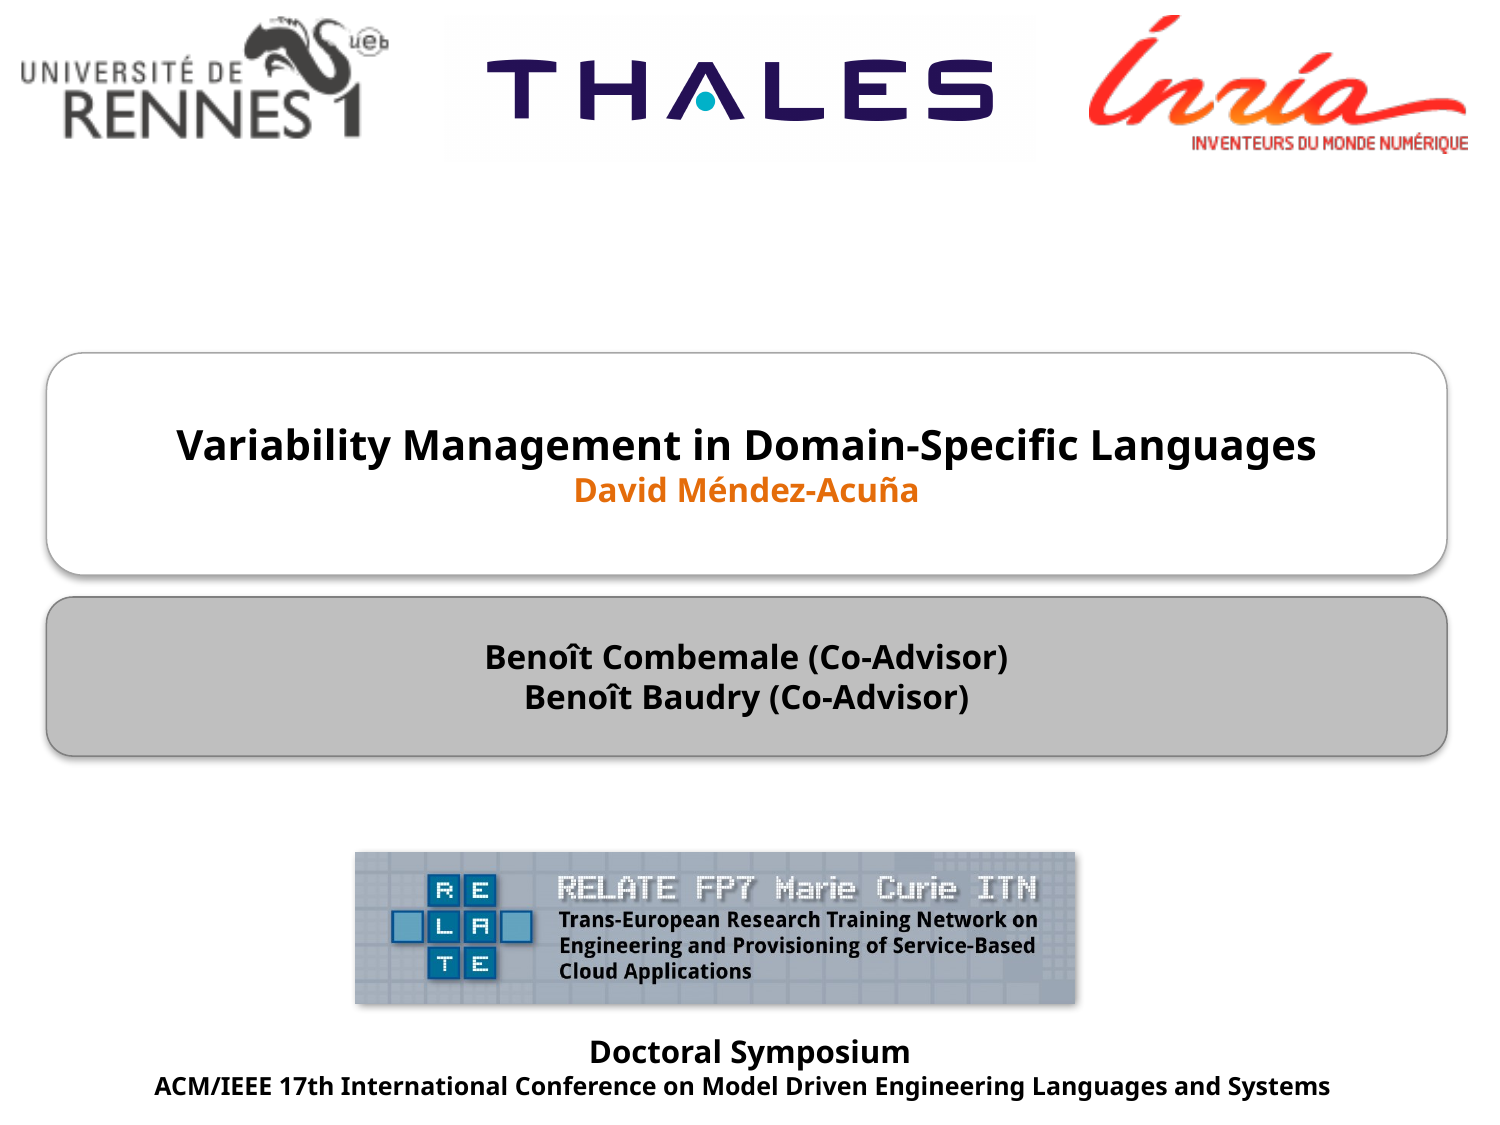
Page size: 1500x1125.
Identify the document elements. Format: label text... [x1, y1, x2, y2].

picture [1089, 15, 1469, 154]
picture [355, 852, 1075, 1005]
text_box Doctoral Symposium ACM/IEEE 17th International Conference on Model Driven Engineering Languages and Systems [17, 1025, 1483, 1108]
text_box Variability Management in Domain-Specific Languages David Méndez-Acuña [45, 352, 1448, 577]
picture [444, 15, 1036, 162]
text_box Benoît Combemale (Co-Advisor) Benoît Baudry (Co-Advisor) [45, 596, 1448, 757]
picture [17, 15, 394, 141]
